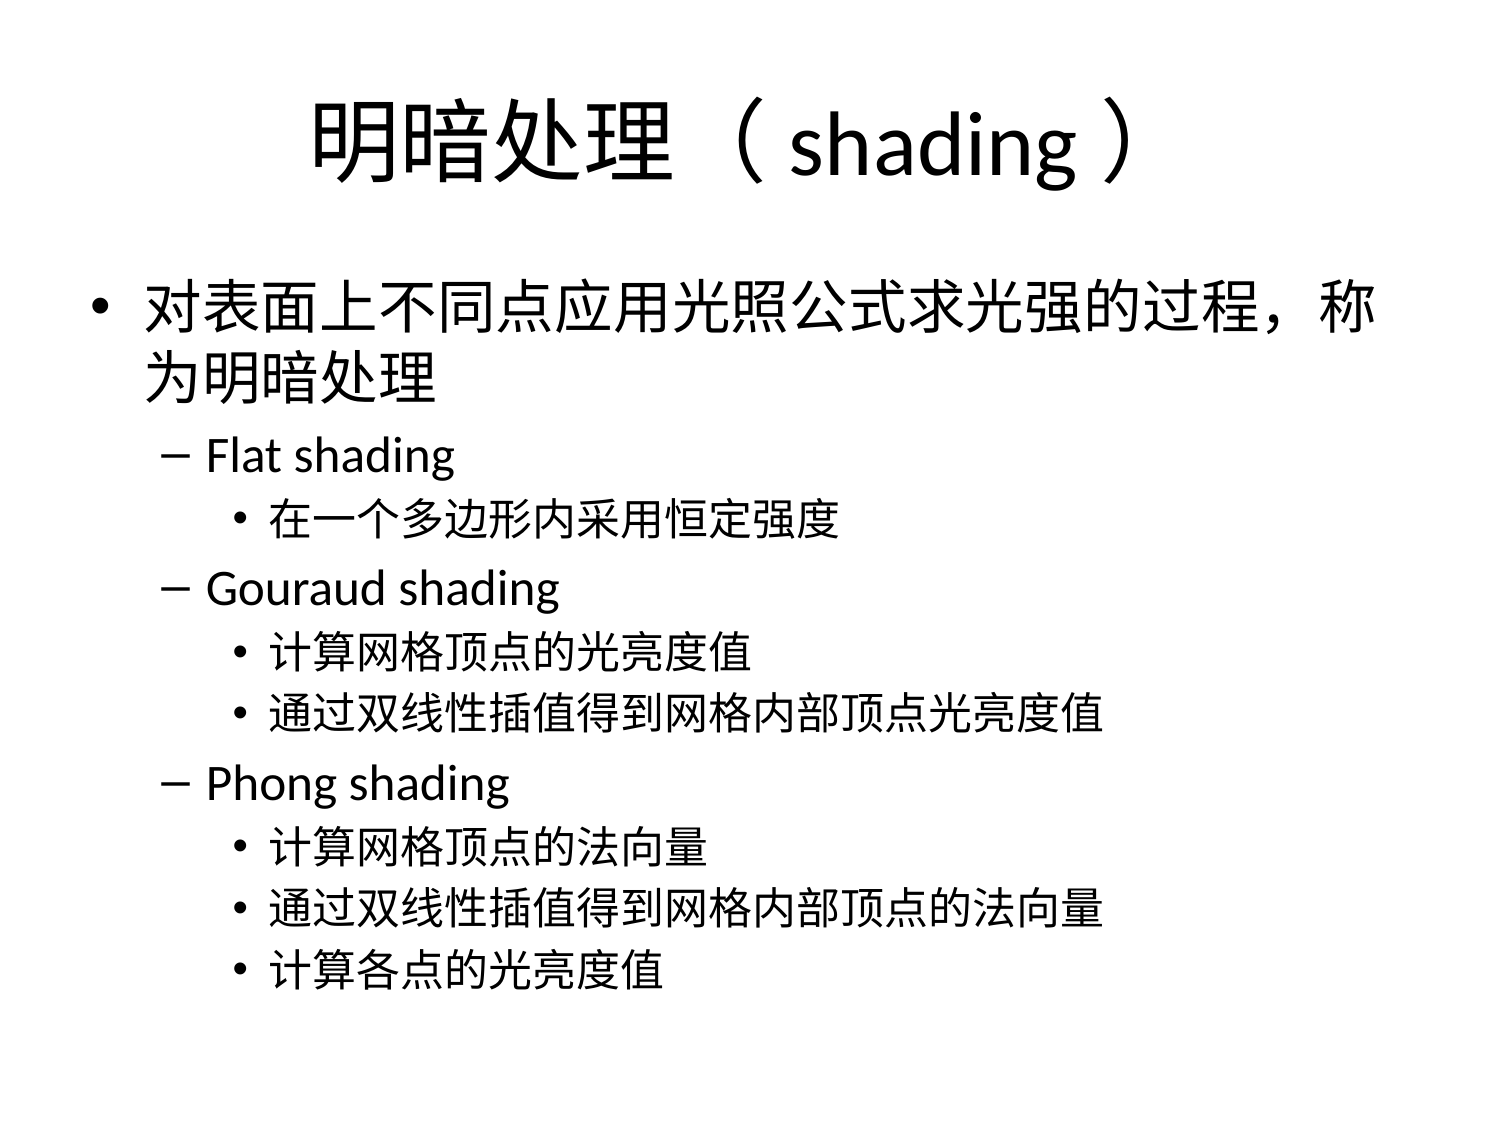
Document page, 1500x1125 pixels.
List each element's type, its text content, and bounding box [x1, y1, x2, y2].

title 明暗处理（shading） [75, 45, 1425, 233]
list 对表面上不同点应用光照公式求光强的过程，称为明暗处理 Flat shading 在一个多边形内采用恒定强度 Gouraud shading 计算网格顶点的光亮度值 通过双线性插值得到网格内部顶点光亮度值 Phong shading 计算网格顶点的法向量 通过双线性插值得到网格内部顶点的法向量 计算各点的光亮度值 [75, 262, 1425, 1005]
